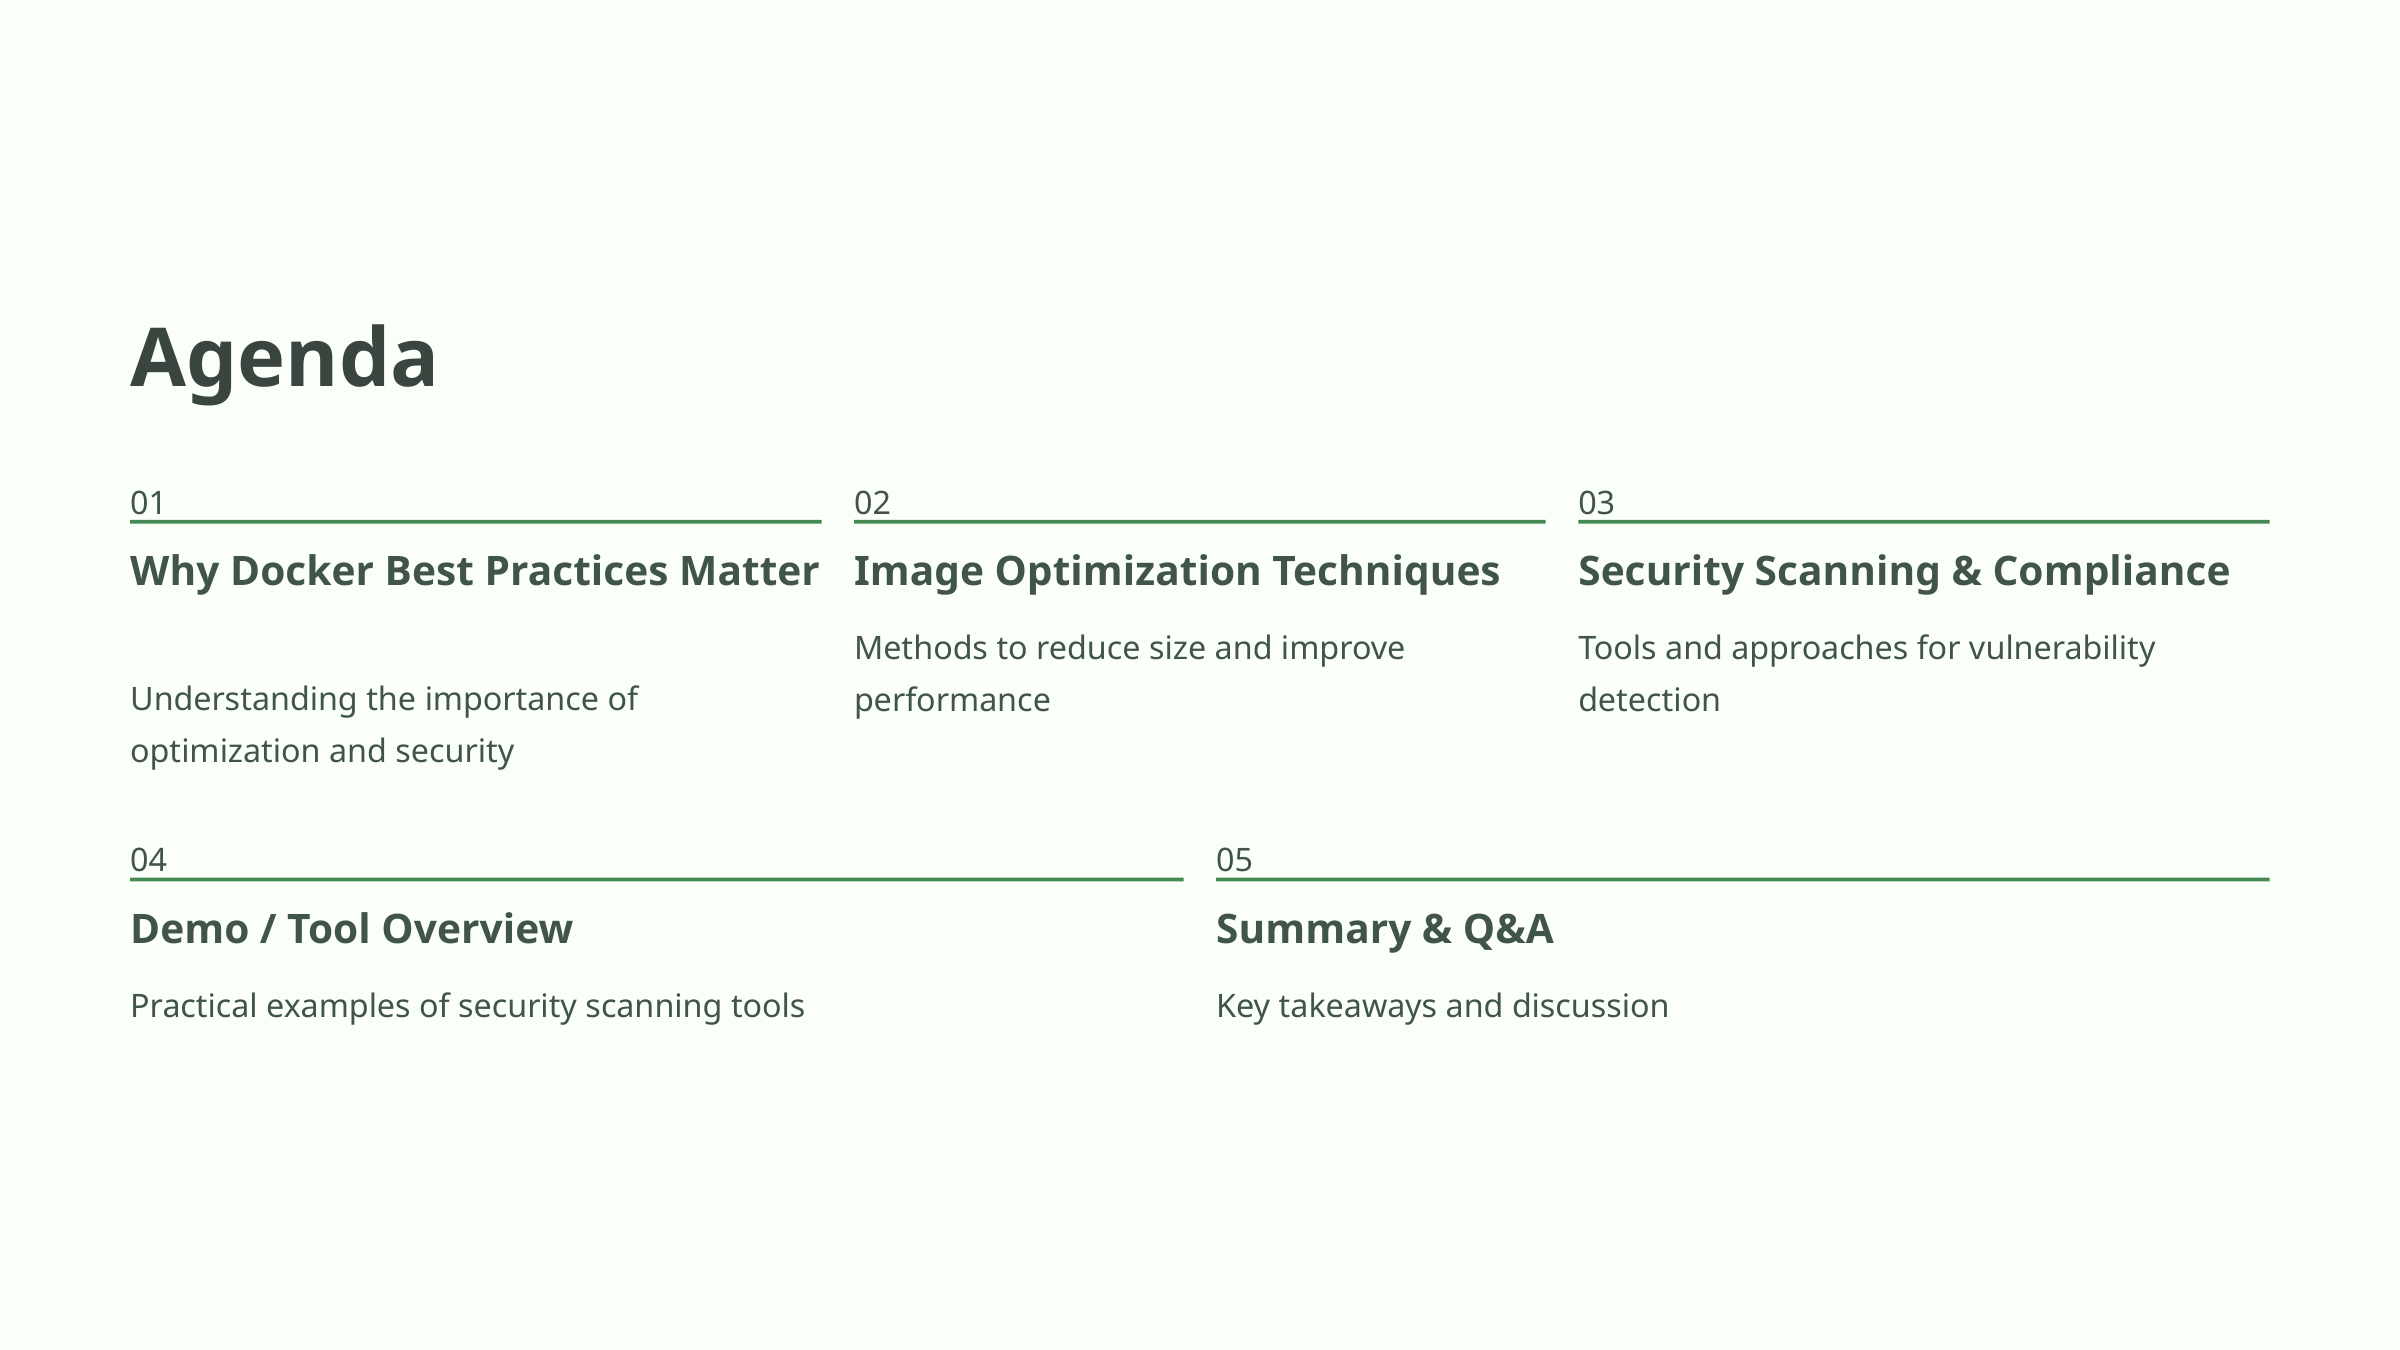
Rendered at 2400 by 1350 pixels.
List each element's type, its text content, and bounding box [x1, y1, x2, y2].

text_box [854, 519, 1546, 524]
text_box Practical examples of security scanning tools [130, 971, 1184, 1024]
text_box Summary & Q&A [1216, 901, 1624, 953]
text_box 02 [854, 468, 887, 510]
text_box [1216, 877, 2270, 882]
text_box Agenda [130, 301, 945, 404]
text_box [1578, 519, 2270, 524]
text_box Key takeaways and discussion [1216, 971, 2270, 1024]
text_box Demo / Tool Overview [130, 901, 584, 953]
text_box Why Docker Best Practices Matter [130, 543, 822, 646]
text_box Tools and approaches for vulnerability detection [1578, 614, 2270, 719]
text_box Methods to reduce size and improve performance [854, 614, 1546, 719]
text_box Security Scanning & Compliance [1578, 543, 2248, 595]
text_box 03 [1578, 468, 1611, 510]
text_box 05 [1216, 826, 1249, 867]
text_box 04 [130, 826, 163, 867]
text_box Image Optimization Techniques [854, 543, 1512, 595]
text_box 01 [130, 468, 163, 510]
text_box Understanding the importance of optimization and security [130, 664, 822, 770]
text_box [130, 519, 822, 524]
text_box [130, 877, 1184, 882]
